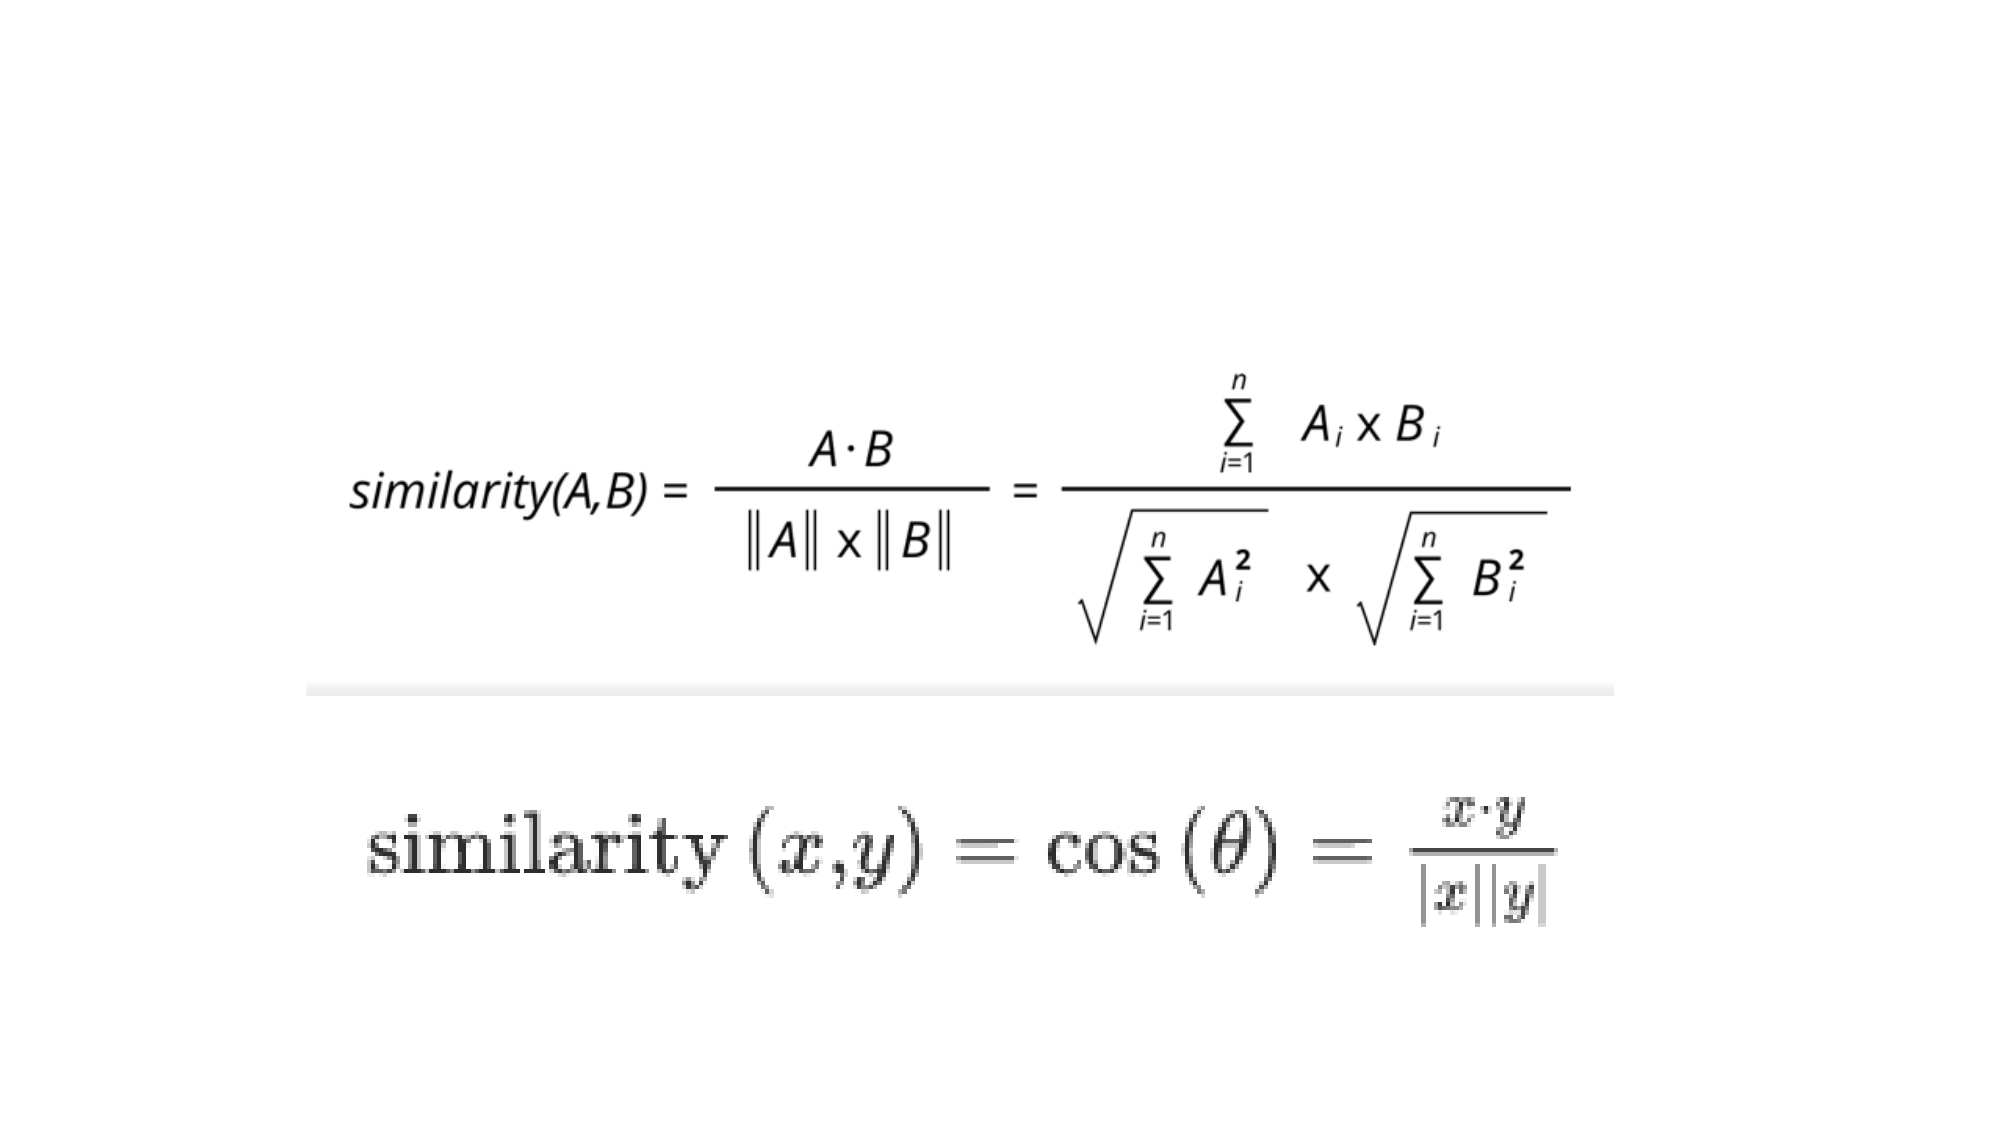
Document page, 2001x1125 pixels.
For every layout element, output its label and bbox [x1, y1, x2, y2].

picture [306, 372, 1615, 696]
picture [280, 735, 1641, 1003]
